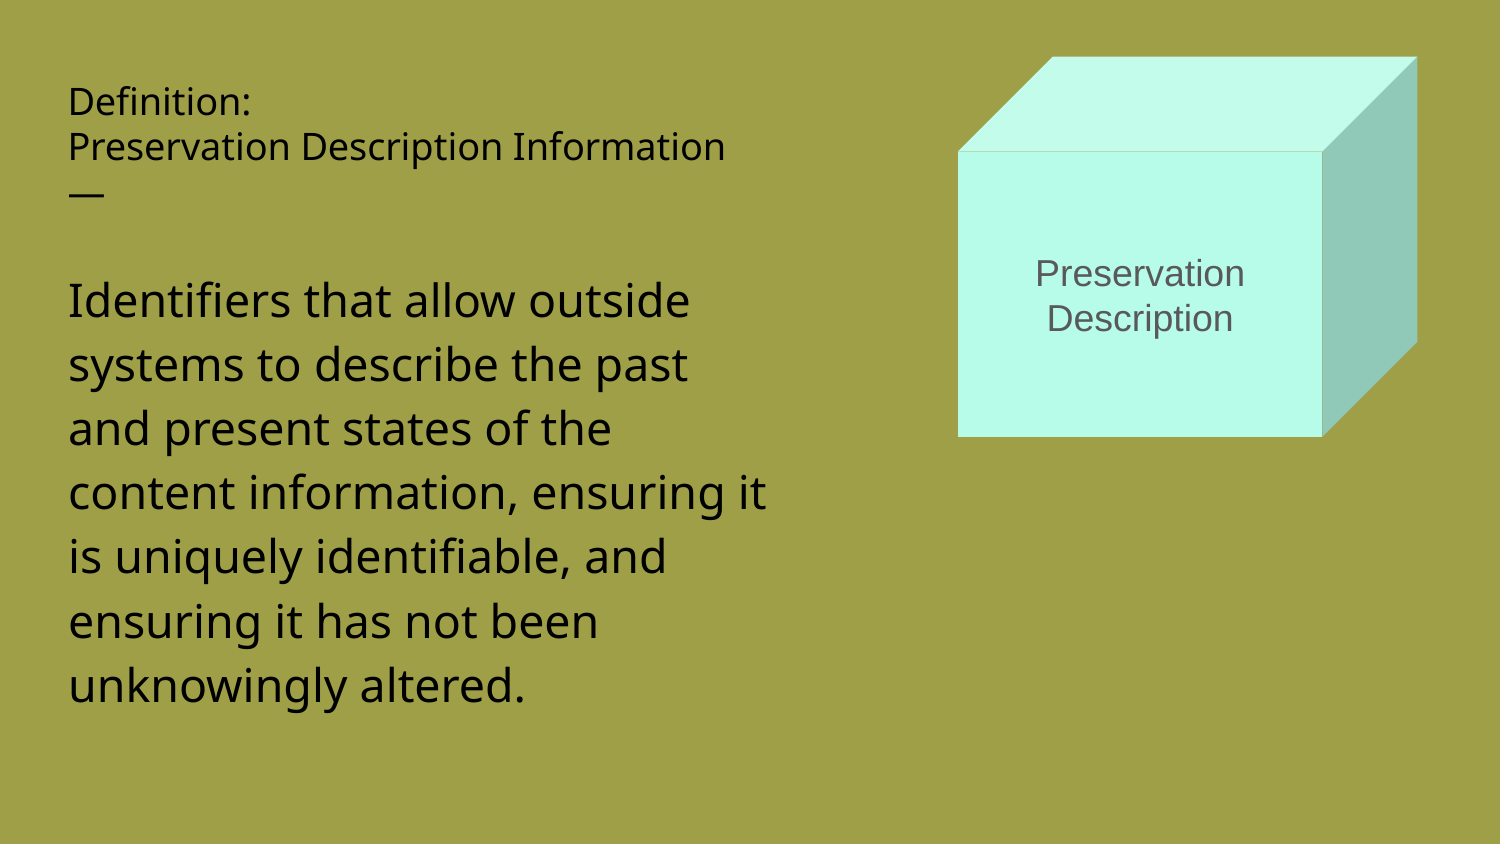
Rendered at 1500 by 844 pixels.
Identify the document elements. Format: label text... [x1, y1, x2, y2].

list Identifiers that allow outside systems to describe the past and present states of the content information, ensuring it is uniquely identifiable, and ensuring it has not been unknowingly altered. [68, 262, 782, 788]
text_box Preservation Description [957, 56, 1418, 437]
title Definition: Preservation Description Information — [67, 76, 958, 215]
